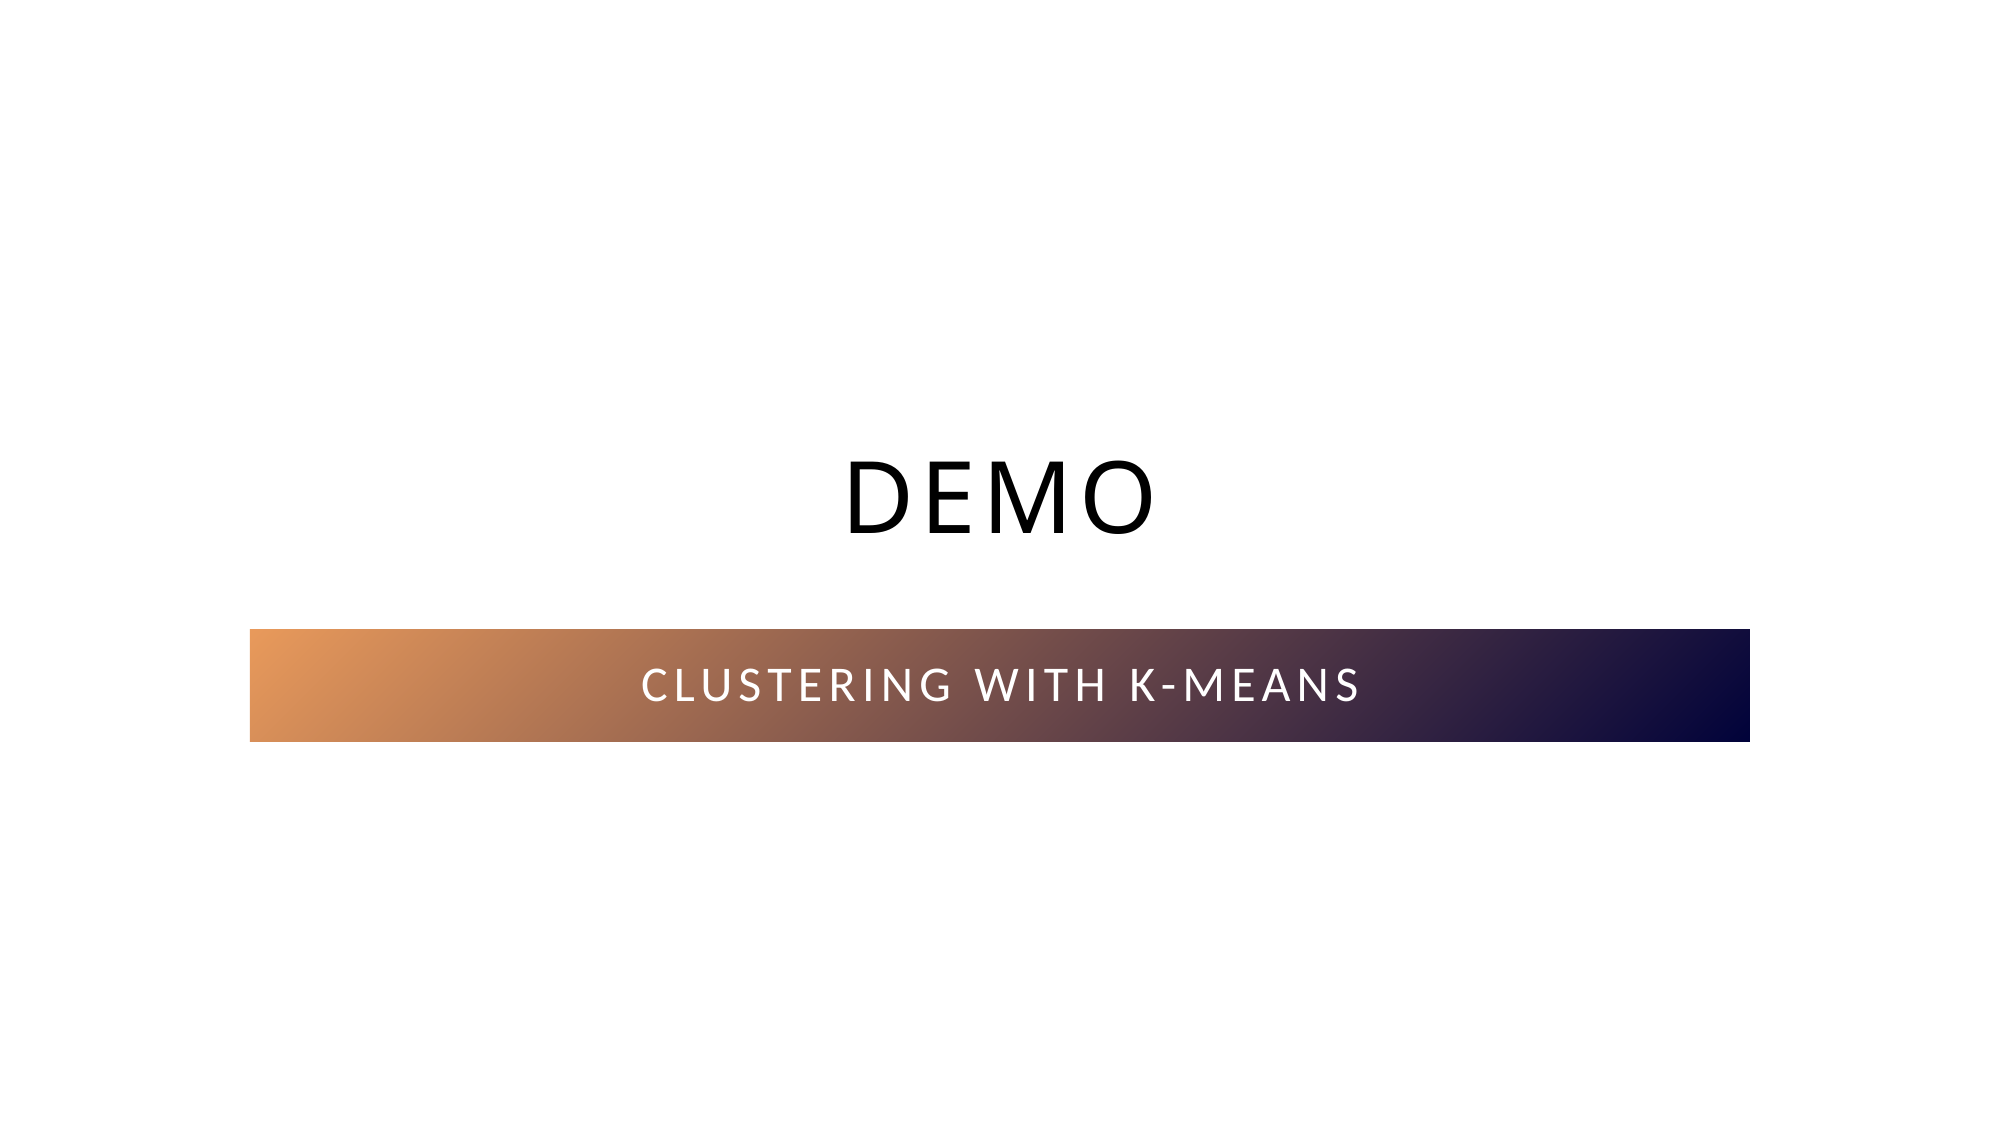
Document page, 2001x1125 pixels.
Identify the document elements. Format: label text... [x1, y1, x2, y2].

title Demo [249, 187, 1750, 563]
subtitle Clustering with K-Means [249, 629, 1750, 742]
